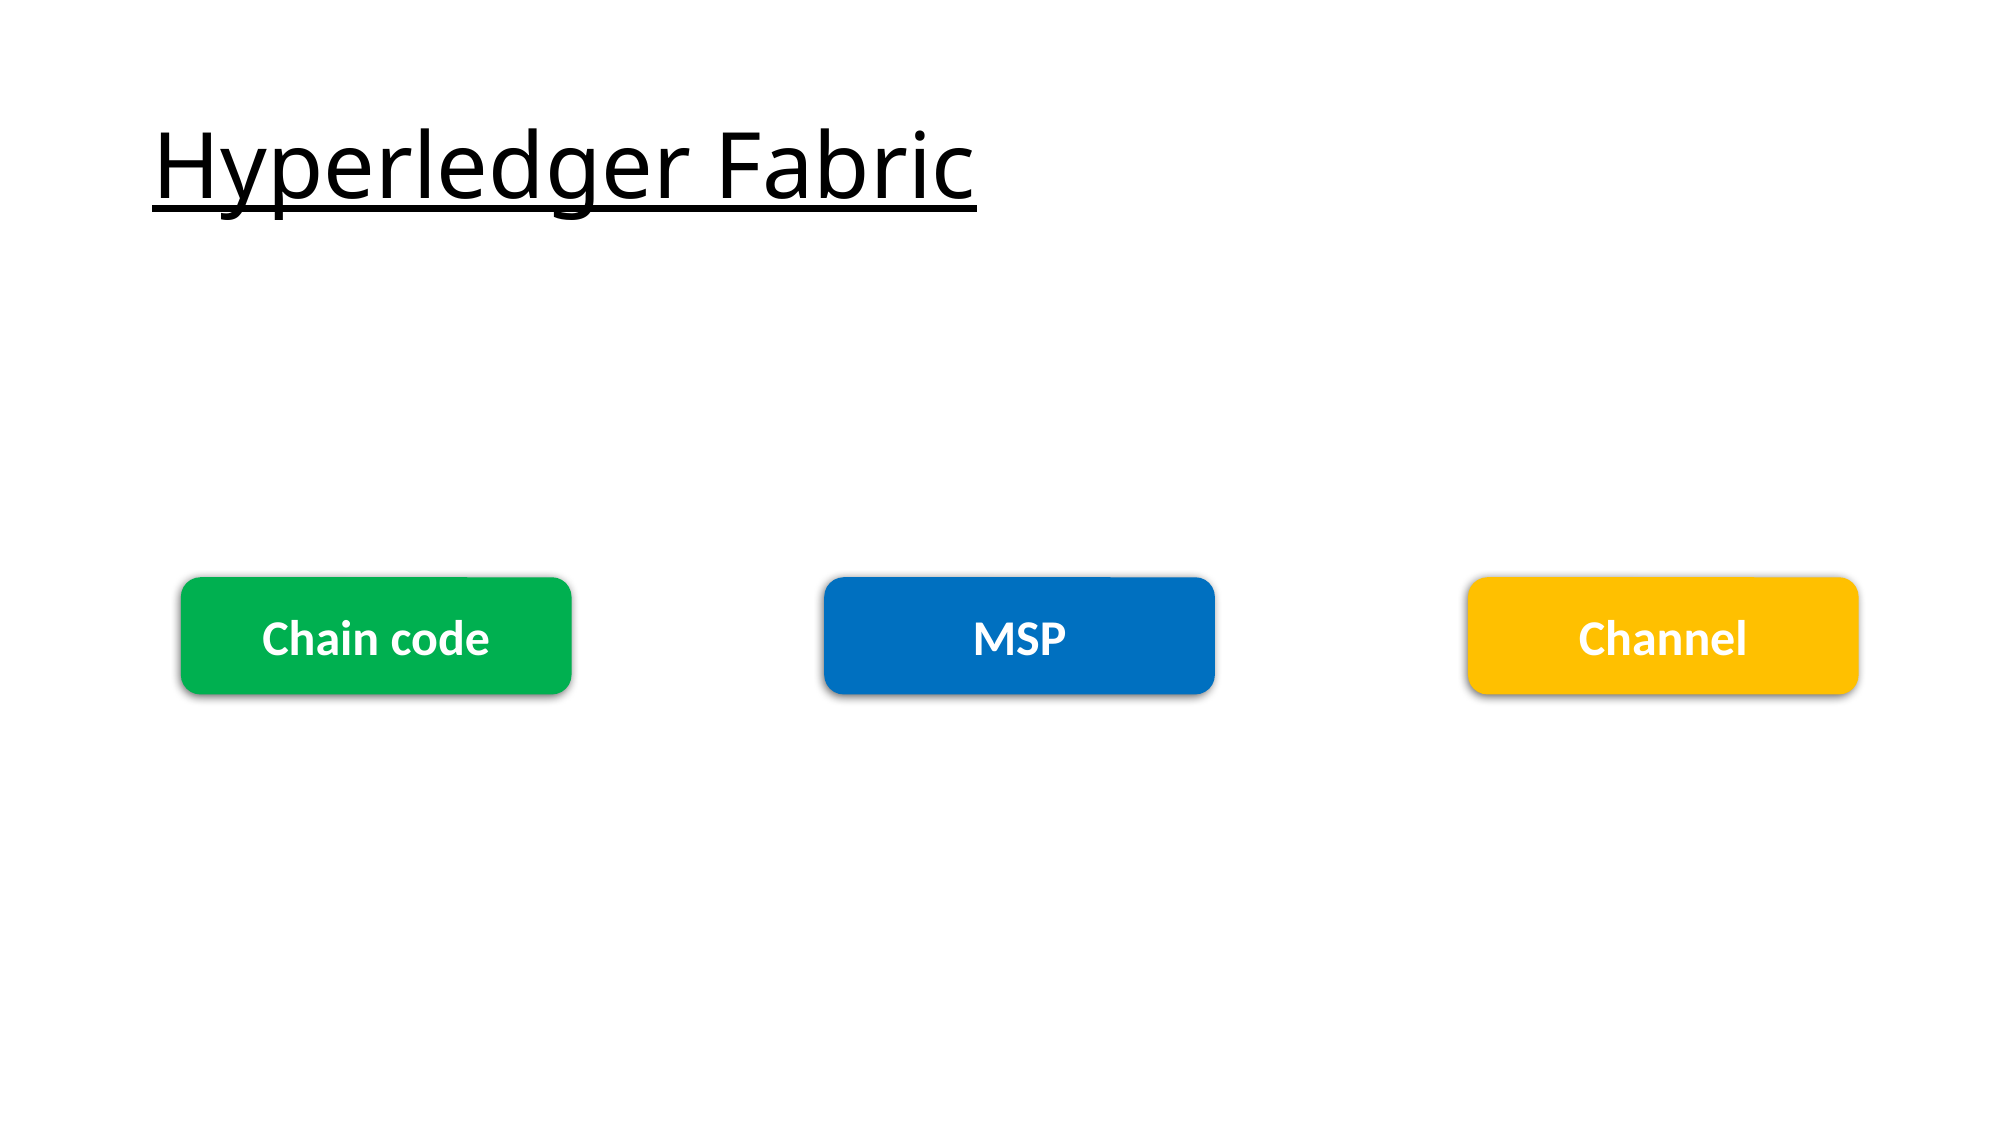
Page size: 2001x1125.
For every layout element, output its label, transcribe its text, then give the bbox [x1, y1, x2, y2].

title Hyperledger Fabric [137, 59, 1863, 278]
text_box MSP [824, 577, 1215, 695]
text_box Channel [1467, 577, 1859, 695]
text_box Chain code [180, 577, 572, 695]
